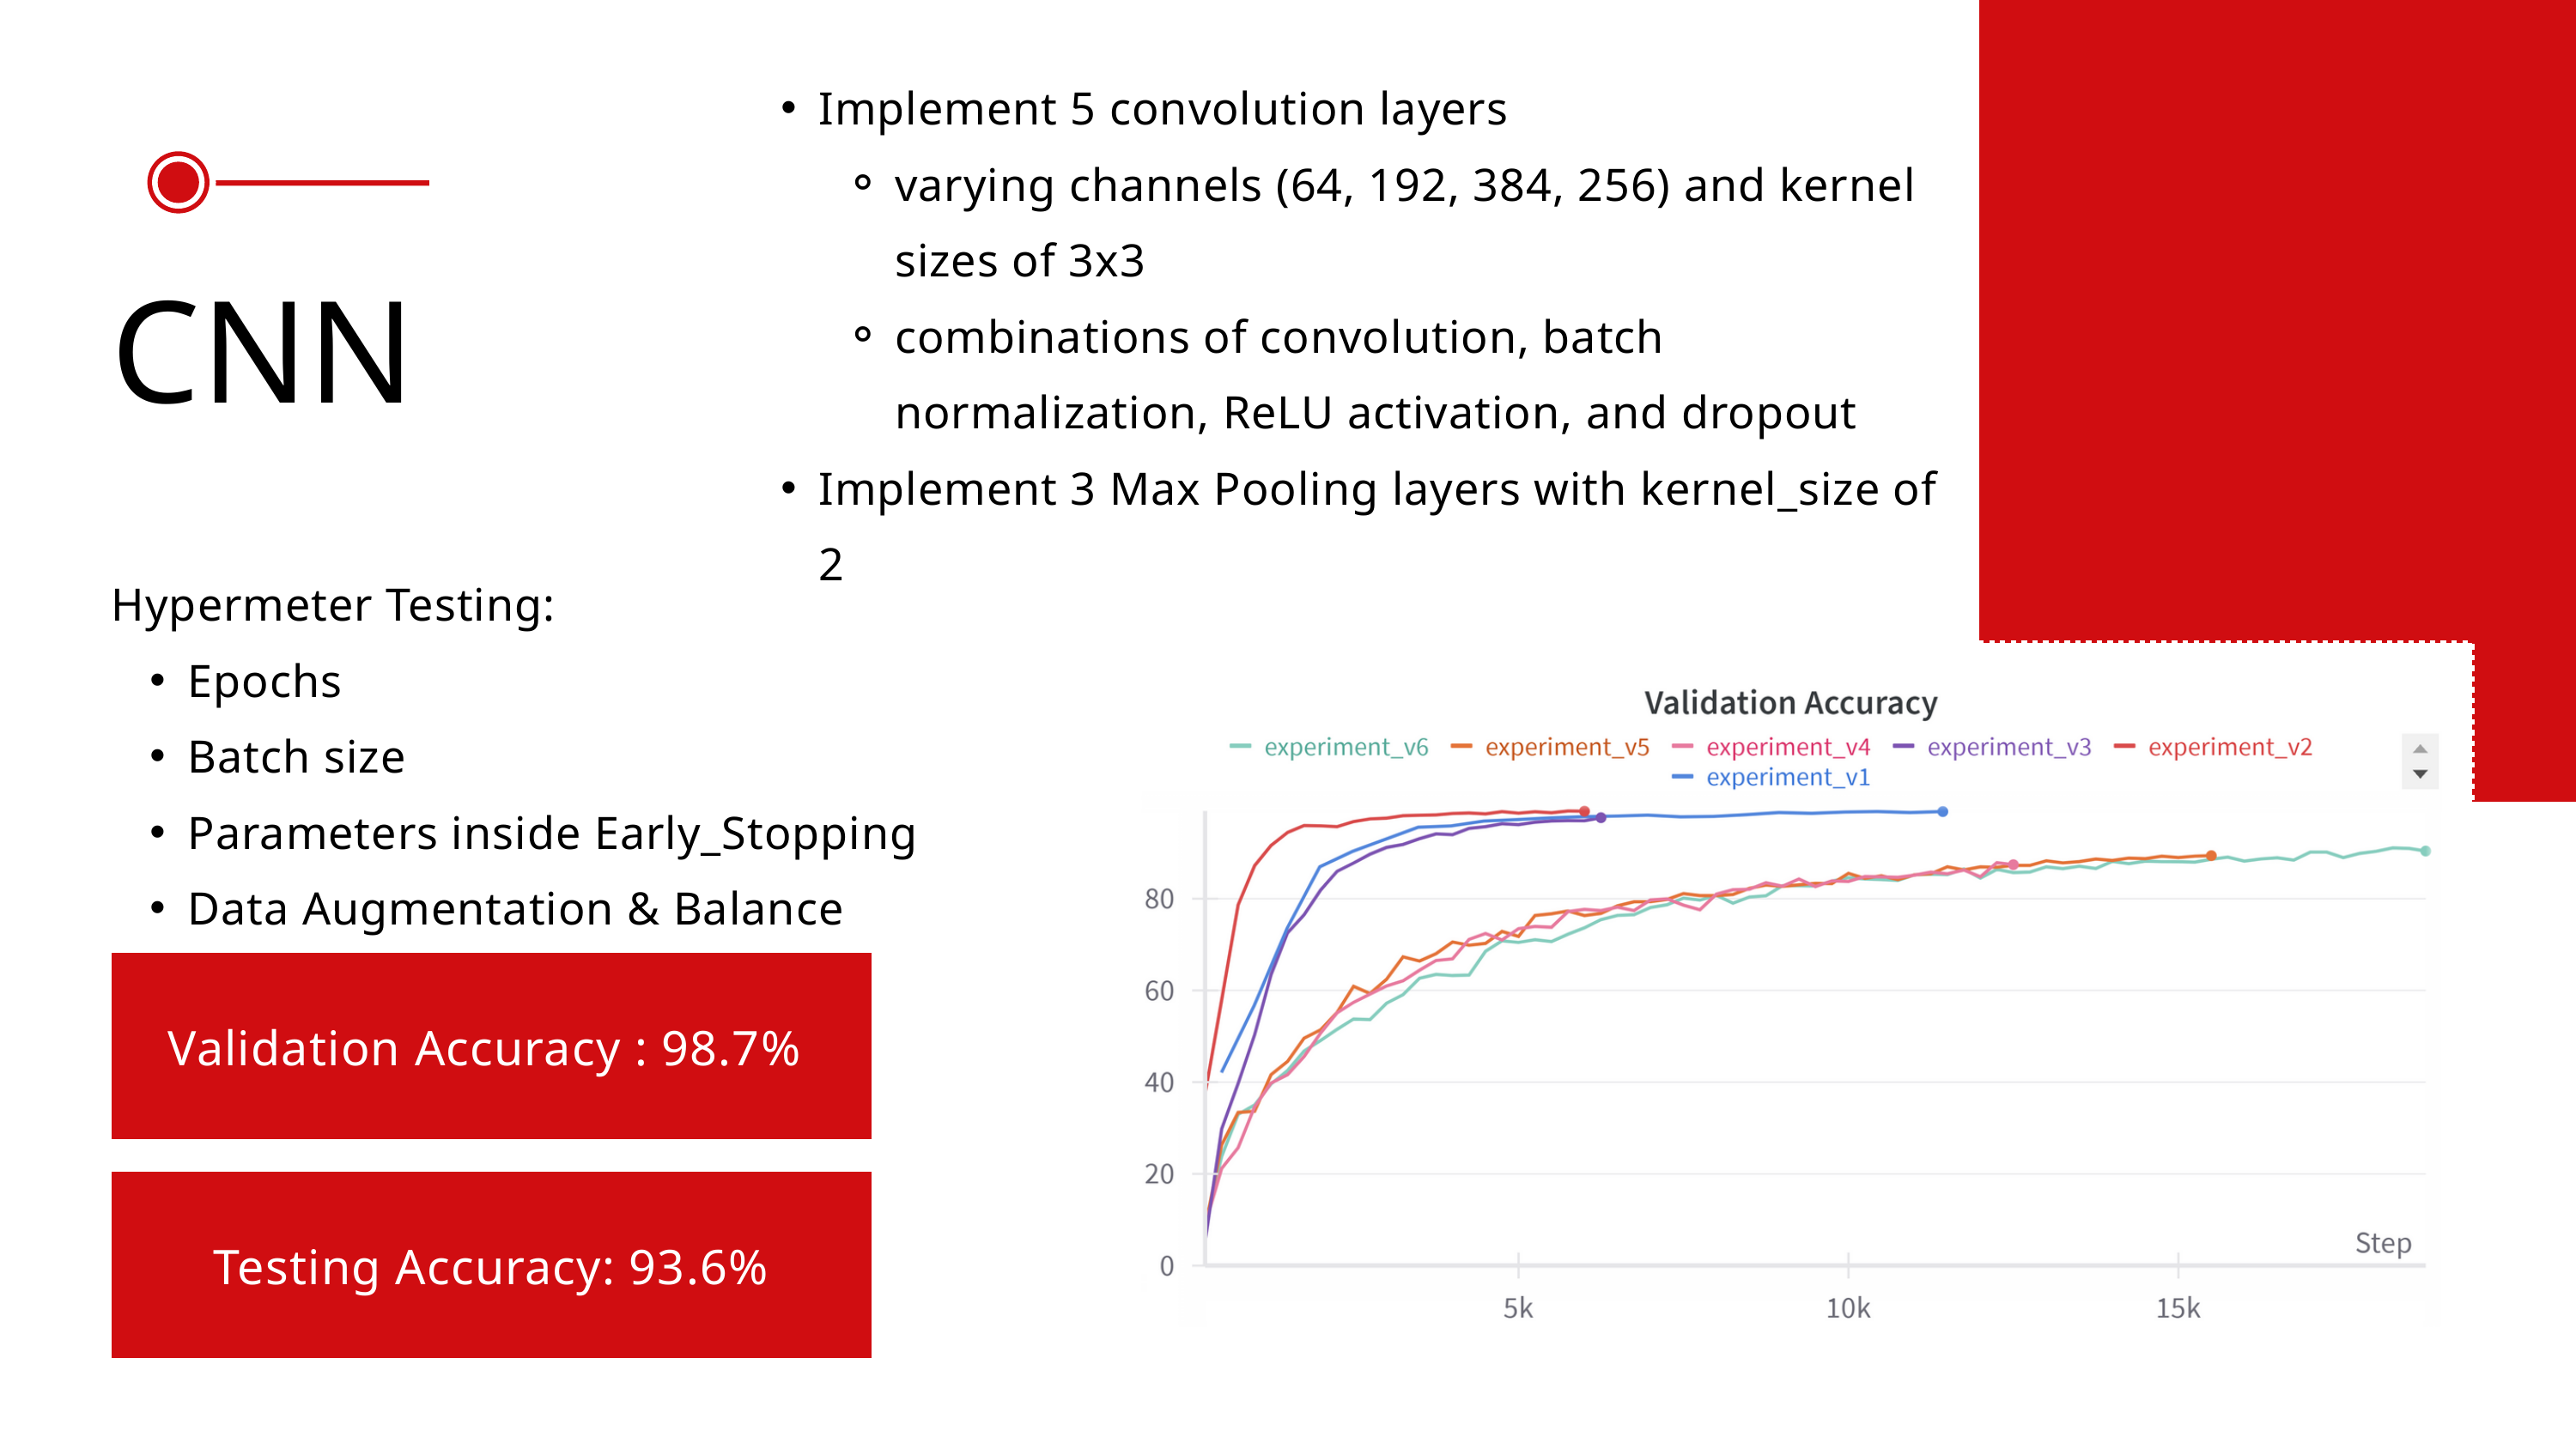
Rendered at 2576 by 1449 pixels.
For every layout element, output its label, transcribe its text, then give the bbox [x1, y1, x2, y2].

text_box CNN [112, 263, 1111, 432]
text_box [1978, 0, 2576, 803]
text_box Hypermeter Testing: Epochs Batch size Parameters inside Early_Stopping Data Augmentation & Balance [112, 554, 933, 1010]
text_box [157, 161, 200, 203]
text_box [140, 144, 216, 221]
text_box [147, 151, 210, 214]
text_box Implement 5 convolution layers varying channels (64, 192, 384, 256) and kernel sizes of 3x3 combinations of convolution, batch normalization, ReLU activation, and dropout Implement 3 Max Pooling layers with kernel_size of 2 [743, 58, 1947, 666]
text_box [111, 952, 872, 1140]
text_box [111, 1171, 872, 1359]
text_box [1110, 643, 2472, 1358]
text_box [151, 155, 205, 209]
